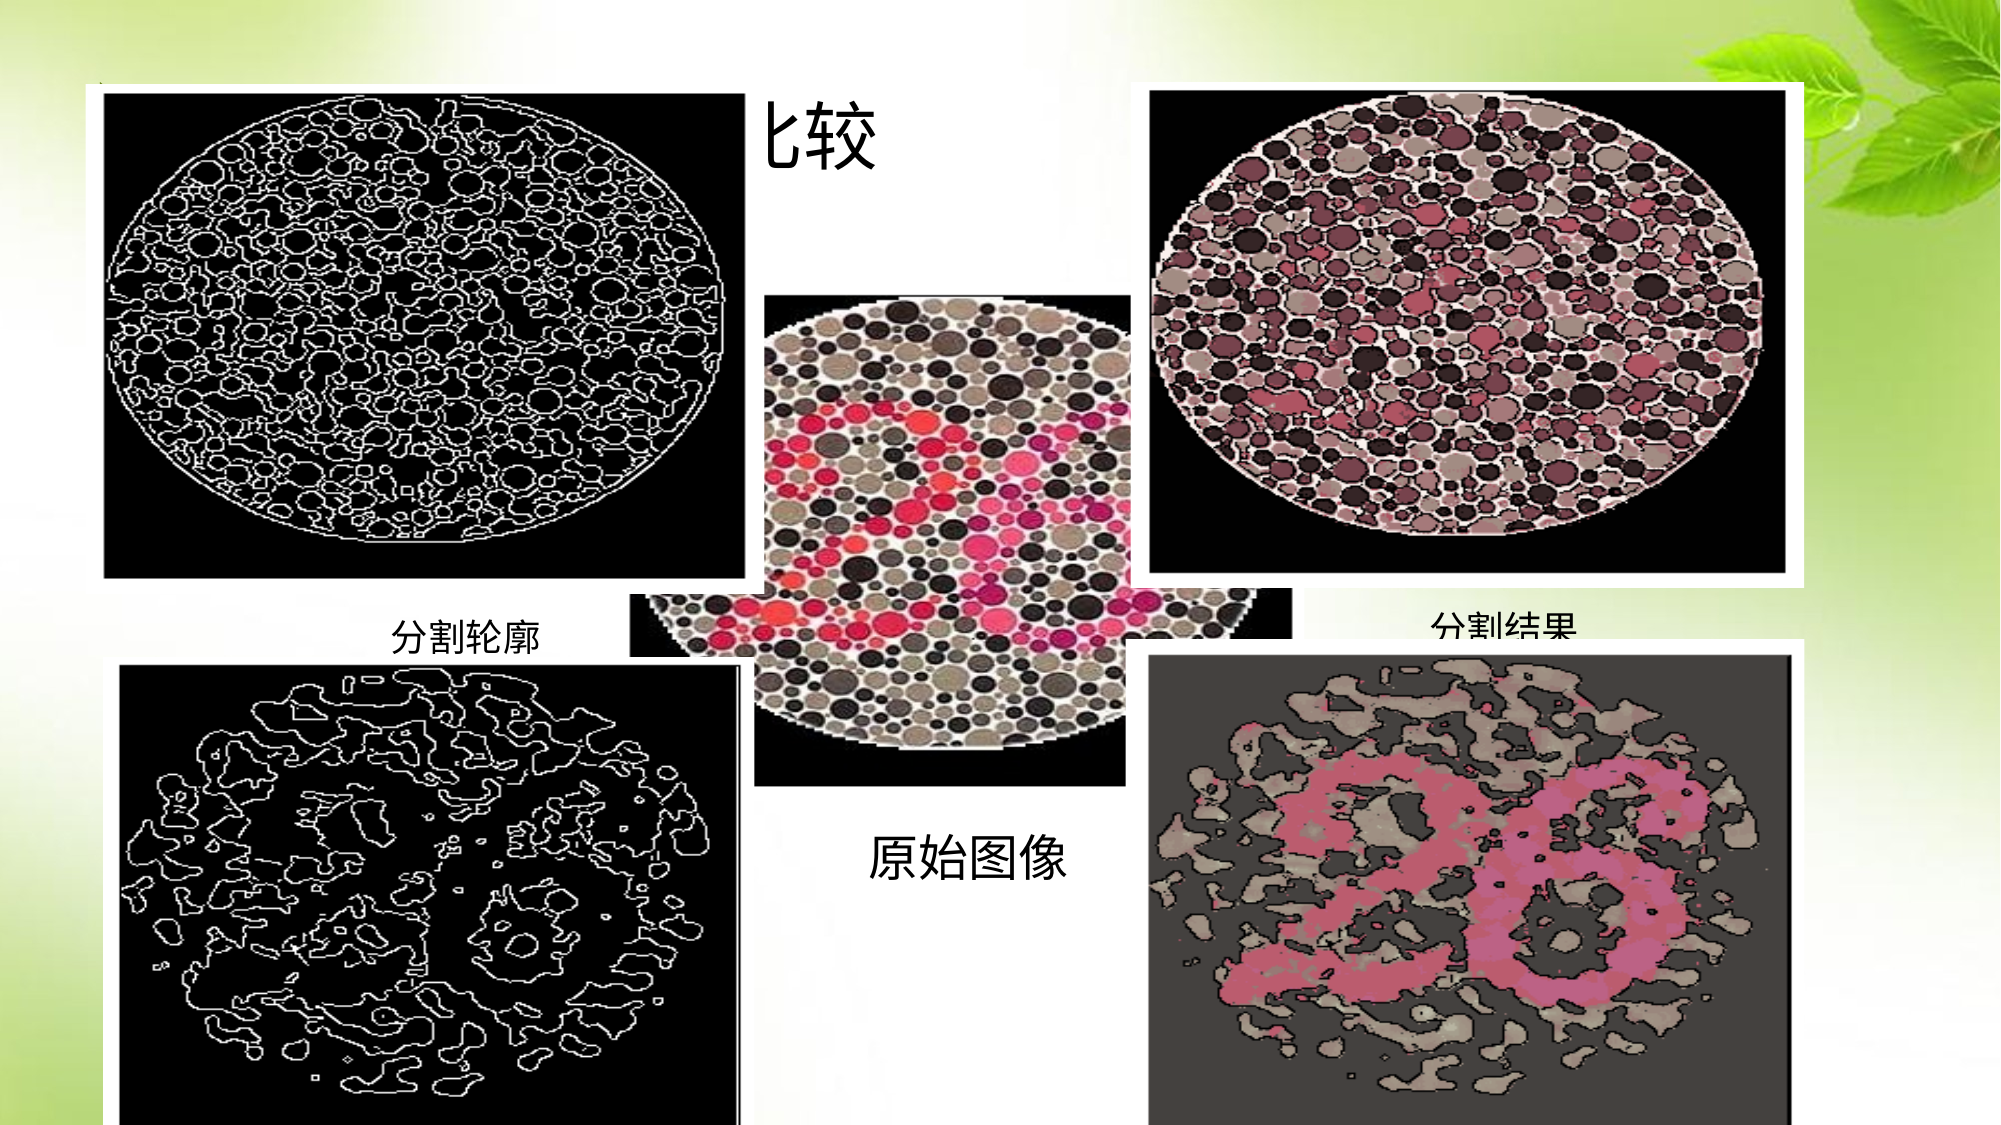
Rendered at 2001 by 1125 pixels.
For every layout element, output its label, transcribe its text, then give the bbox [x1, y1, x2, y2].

title 两种分割算法的比较 [188, 58, 1444, 211]
text_box 原始图像 [766, 818, 1125, 894]
text_box 分割结果 [1305, 598, 1765, 639]
picture [0, 0, 2001, 1125]
text_box 分割轮廓 [242, 606, 613, 657]
